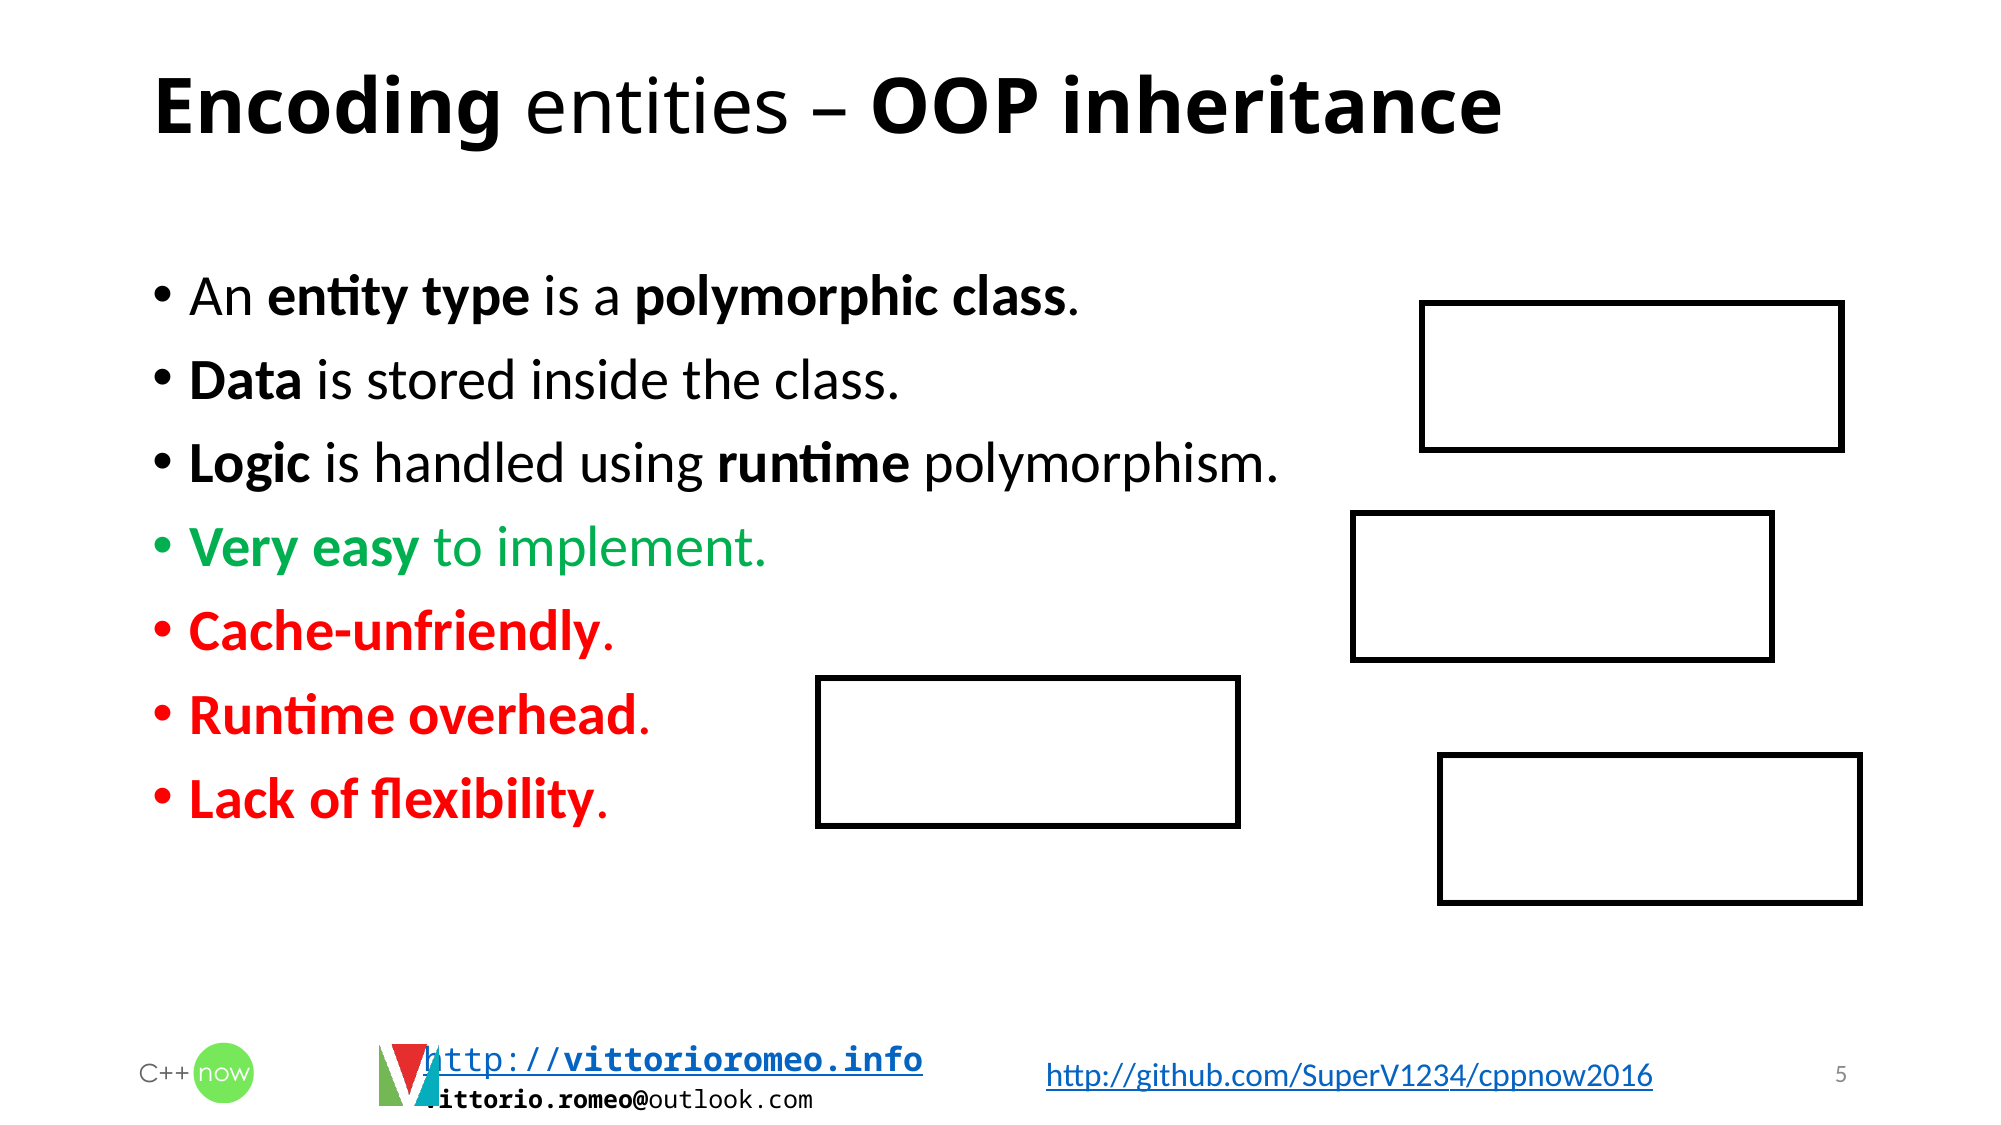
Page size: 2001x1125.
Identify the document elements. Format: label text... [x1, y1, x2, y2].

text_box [1437, 665, 1863, 906]
slide_number 5 [1793, 1042, 1863, 1103]
picture [137, 1041, 256, 1103]
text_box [1352, 454, 1772, 660]
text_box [815, 573, 1339, 829]
list An entity type is a polymorphic class. Data is stored inside the class. Logic is handled using runtime polymorphism. Very easy to implement. Cache-unfriendly. Runtime overhead. Lack of flexibility. [137, 257, 1863, 972]
title Encoding entities – OOP inheritance [137, 59, 1863, 159]
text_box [1422, 302, 1842, 451]
picture [379, 1044, 439, 1106]
